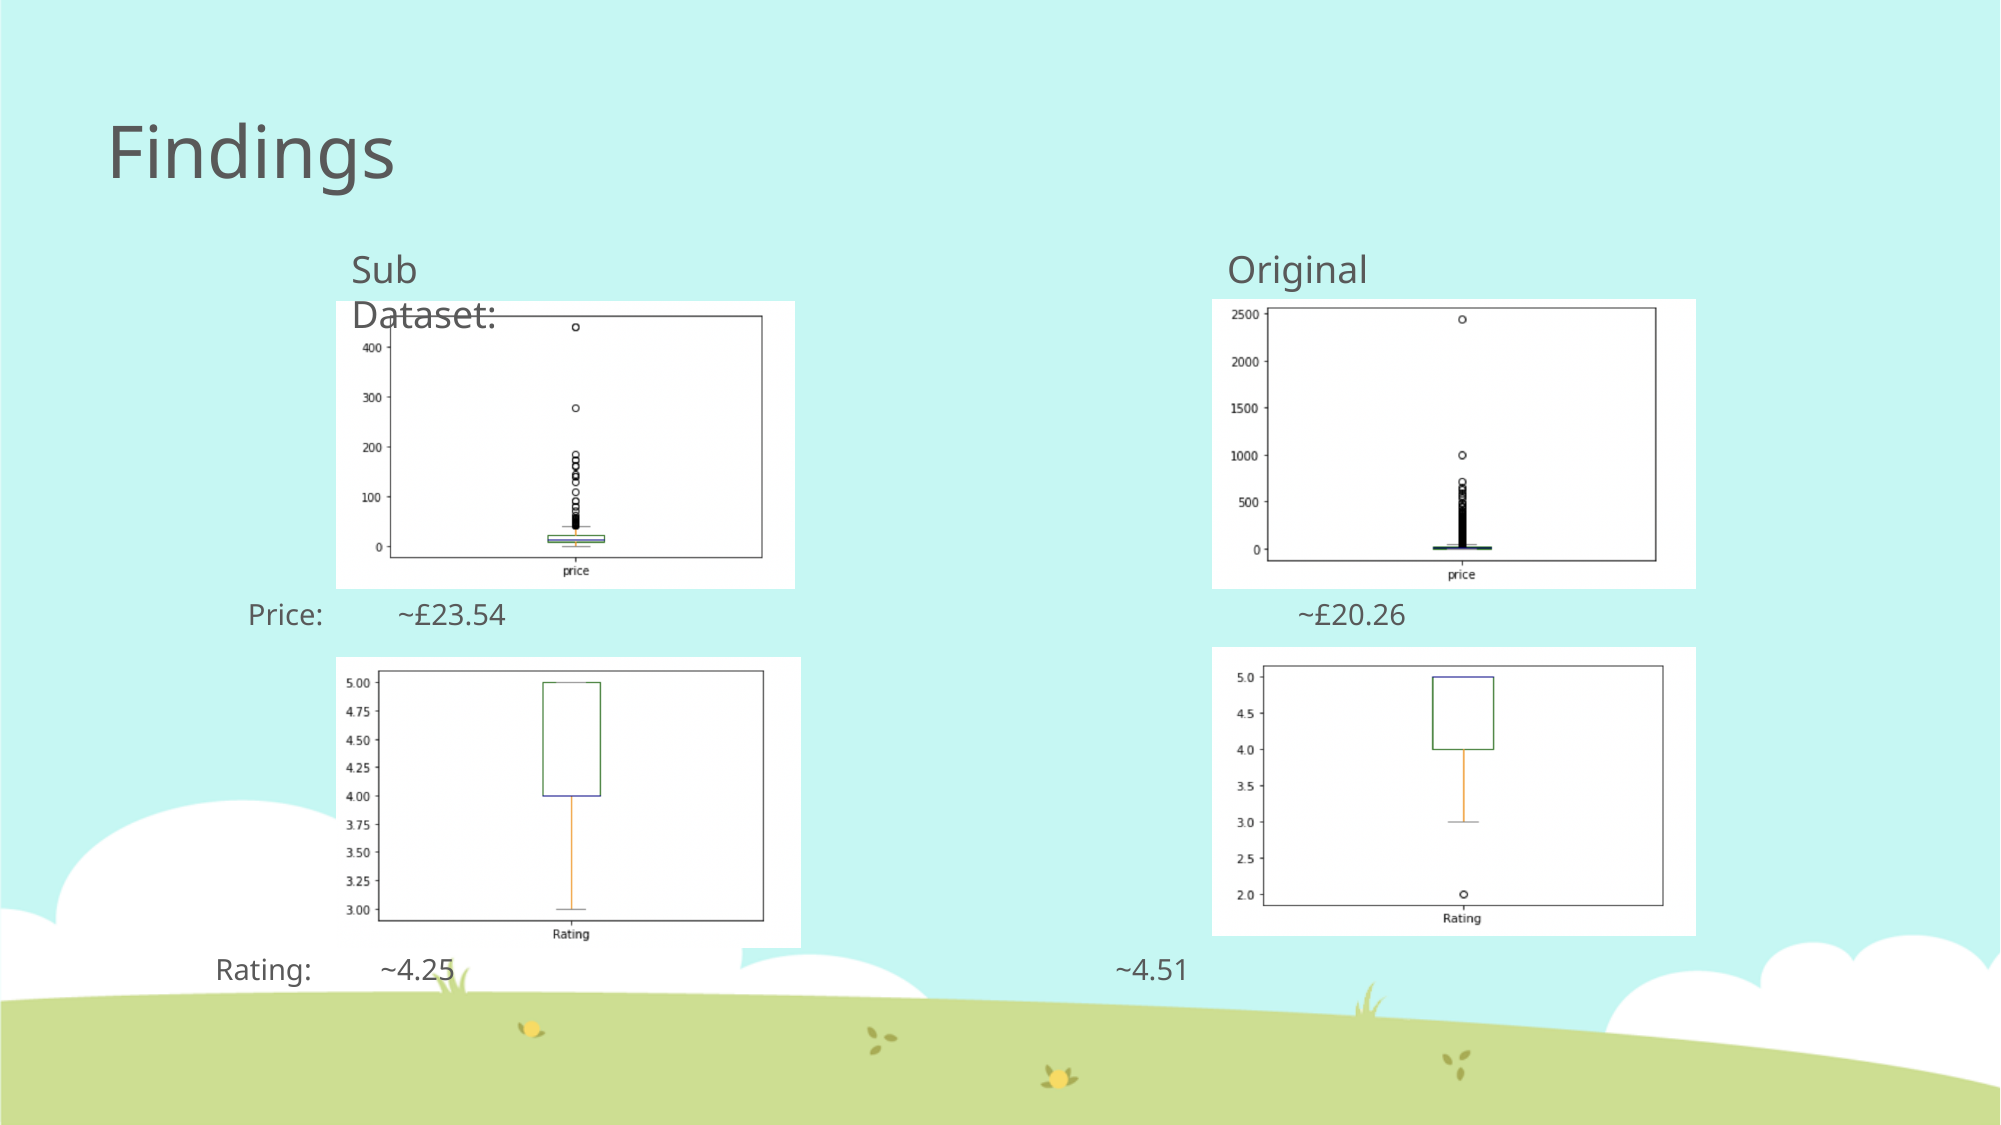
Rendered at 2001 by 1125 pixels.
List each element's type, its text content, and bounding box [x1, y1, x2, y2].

text_box Original Dataset: [1212, 238, 1536, 299]
text_box Rating: ~4.25 ~4.51 [200, 944, 1664, 994]
text_box Sub Dataset: [336, 238, 584, 301]
text_box Price: ~£23.54 ~£20.26 [233, 588, 1696, 639]
picture [0, 0, 2001, 1125]
text_box Findings [91, 98, 582, 201]
